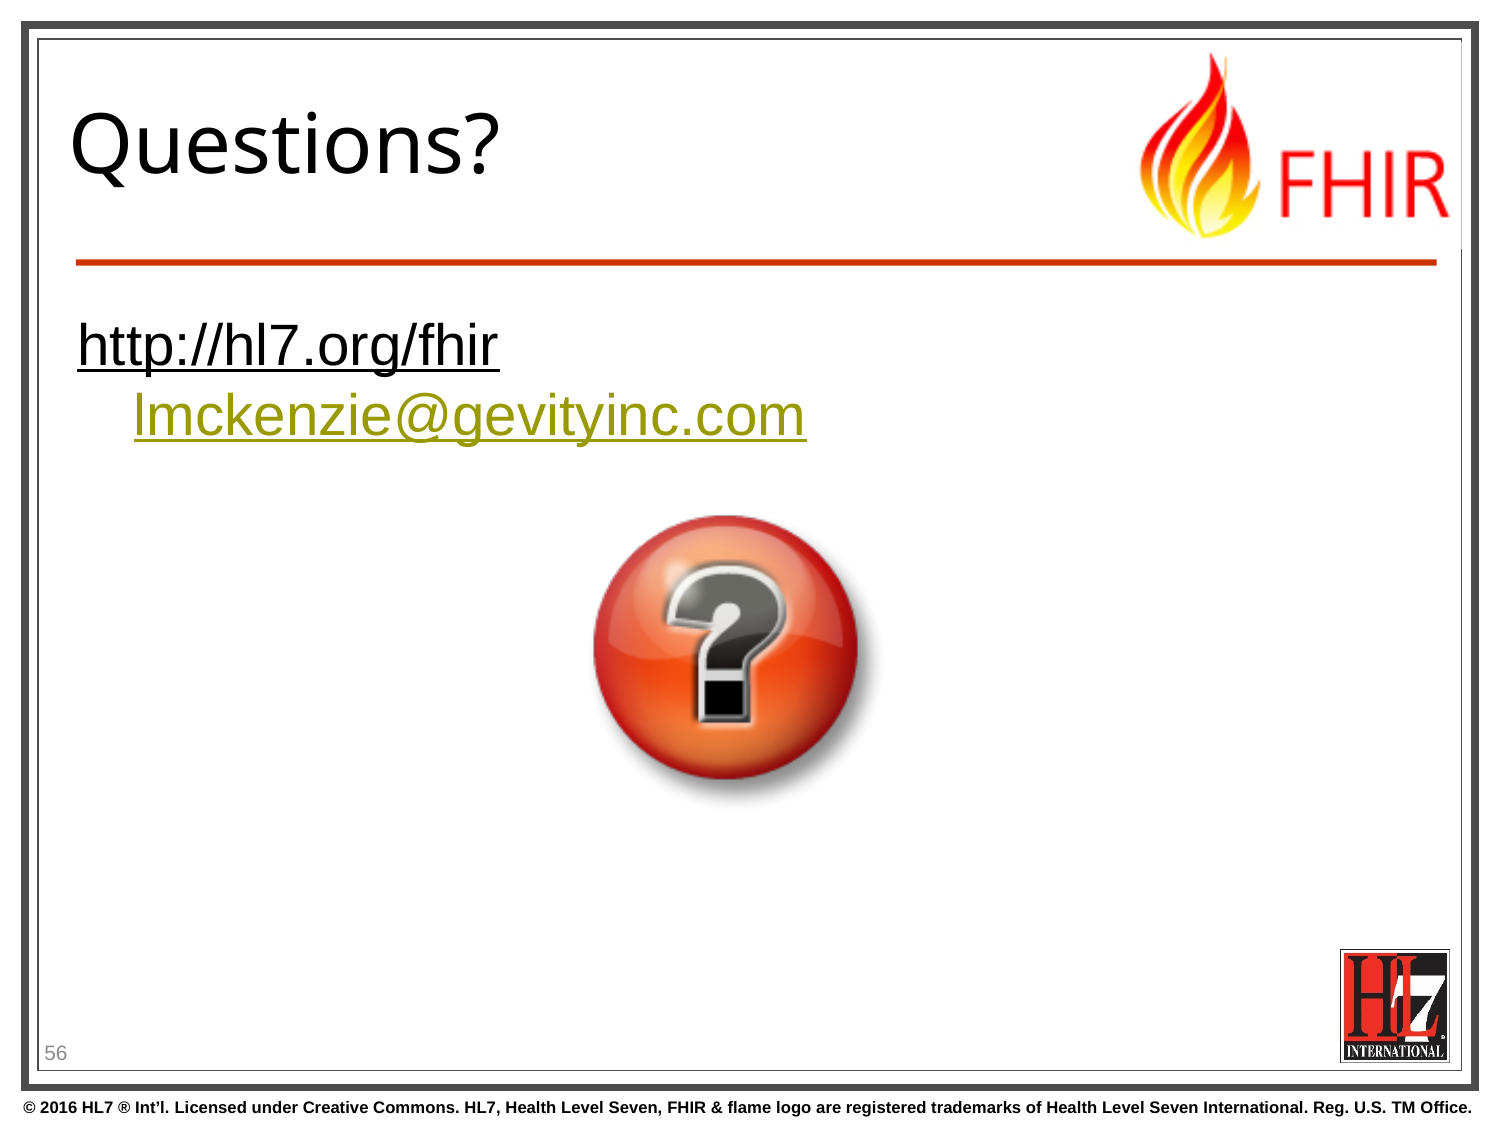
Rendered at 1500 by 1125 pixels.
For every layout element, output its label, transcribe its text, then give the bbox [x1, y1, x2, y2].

picture [584, 510, 885, 811]
picture [1124, 42, 1462, 249]
slide_number 56 [29, 1034, 148, 1071]
title Questions? [53, 54, 1122, 244]
list http://hl7.org/fhir lmckenzie@gevityinc.com [62, 299, 1438, 1059]
picture [1340, 949, 1450, 1063]
